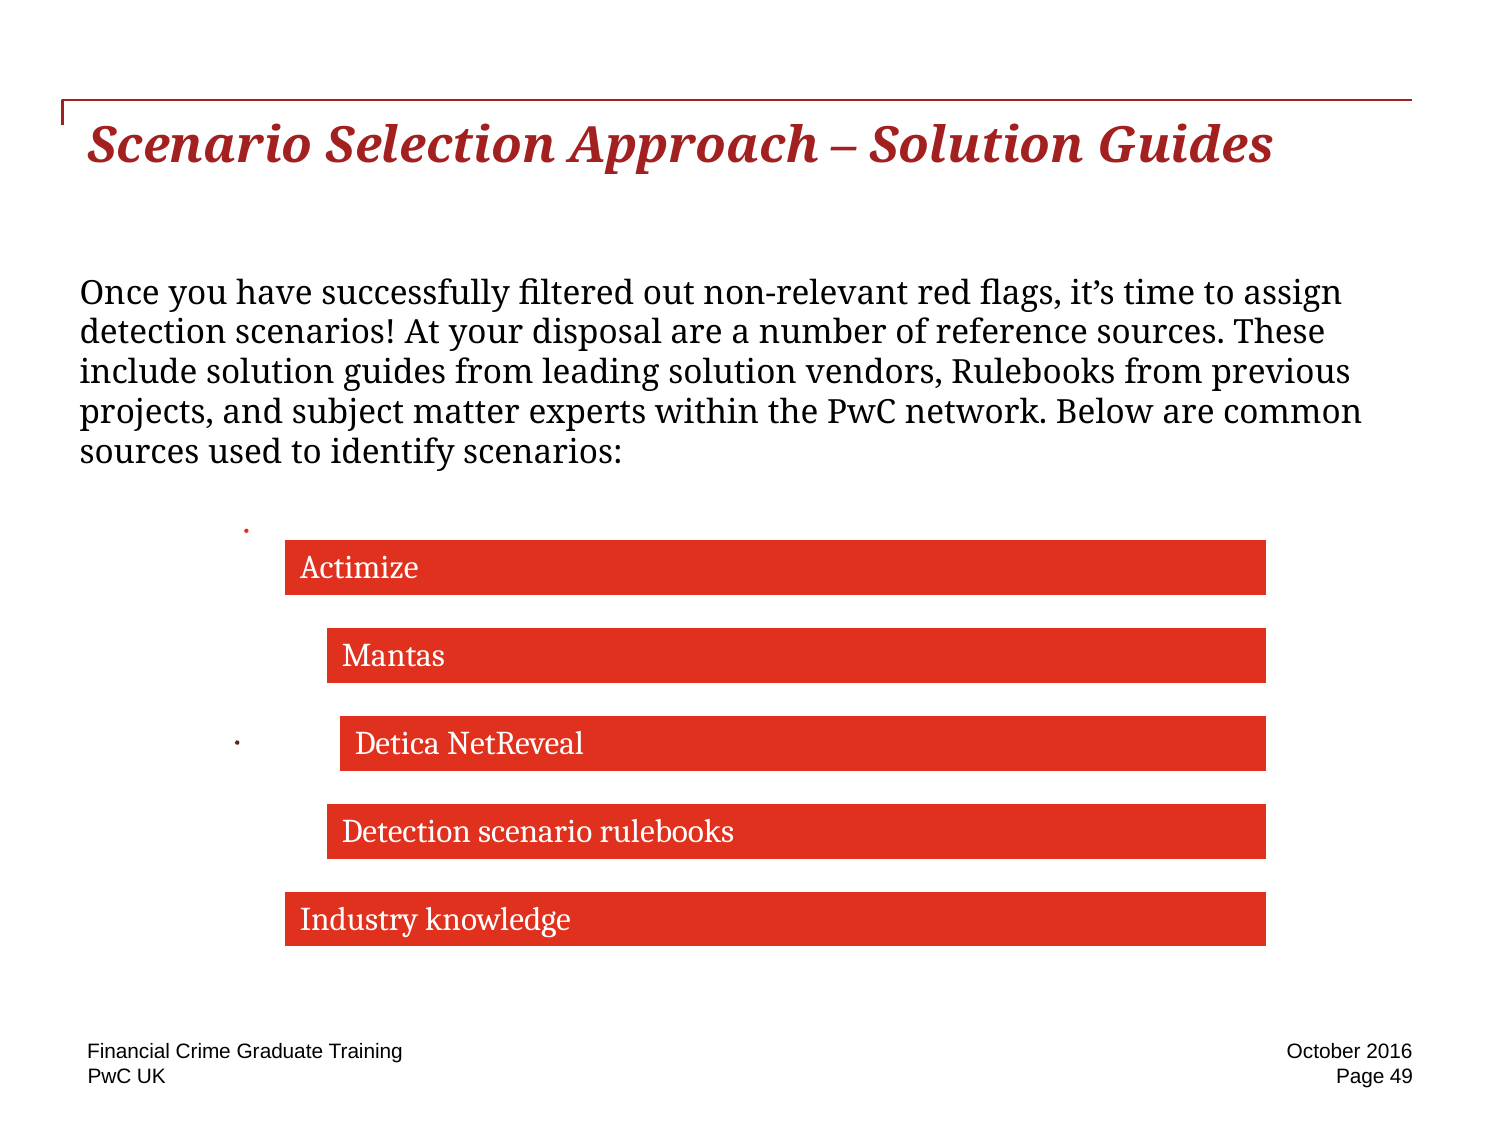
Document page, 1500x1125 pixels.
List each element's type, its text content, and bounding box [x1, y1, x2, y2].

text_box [231, 482, 1268, 953]
title Scenario Selection Approach – Solution Guides [87, 112, 1413, 263]
list Once you have successfully filtered out non-relevant red flags, it’s time to assign detection scenarios! At your disposal are a number of reference sources. These include solution guides from leading solution vendors, Rulebooks from previous projects, and subject matter experts within the PwC network. Below are common sources used to identify scenarios: [79, 270, 1421, 970]
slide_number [1162, 1037, 1413, 1063]
slide_number Page 49 [1162, 1063, 1413, 1088]
footer Financial Crime Graduate Training [86, 1037, 950, 1063]
